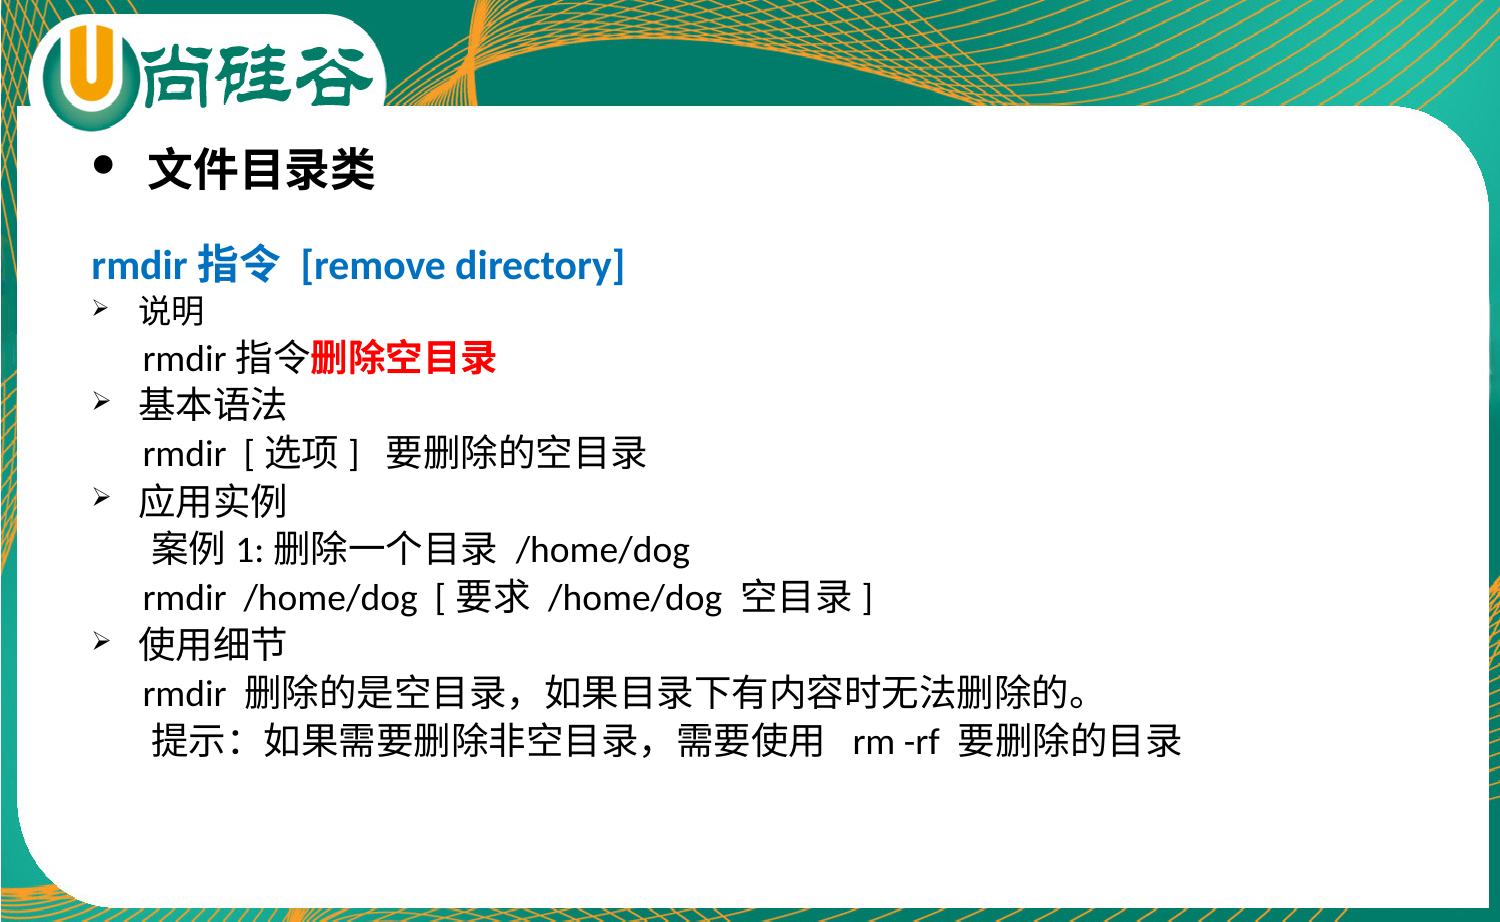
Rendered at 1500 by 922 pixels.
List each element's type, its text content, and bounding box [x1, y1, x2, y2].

picture [0, 0, 1500, 922]
text_box rmdir指令 [remove directory] 说明 rmdir指令删除空目录 基本语法 rmdir [选项] 要删除的空目录 应用实例 案例1:删除一个目录 /home/dog rmdir /home/dog [要求 /home/dog 空目录] 使用细节 rmdir 删除的是空目录，如果目录下有内容时无法删除的。 提示：如果需要删除非空目录，需要使用 rm -rf 要删除的目录 [76, 236, 1459, 771]
text_box 文件目录类 [76, 139, 1270, 204]
